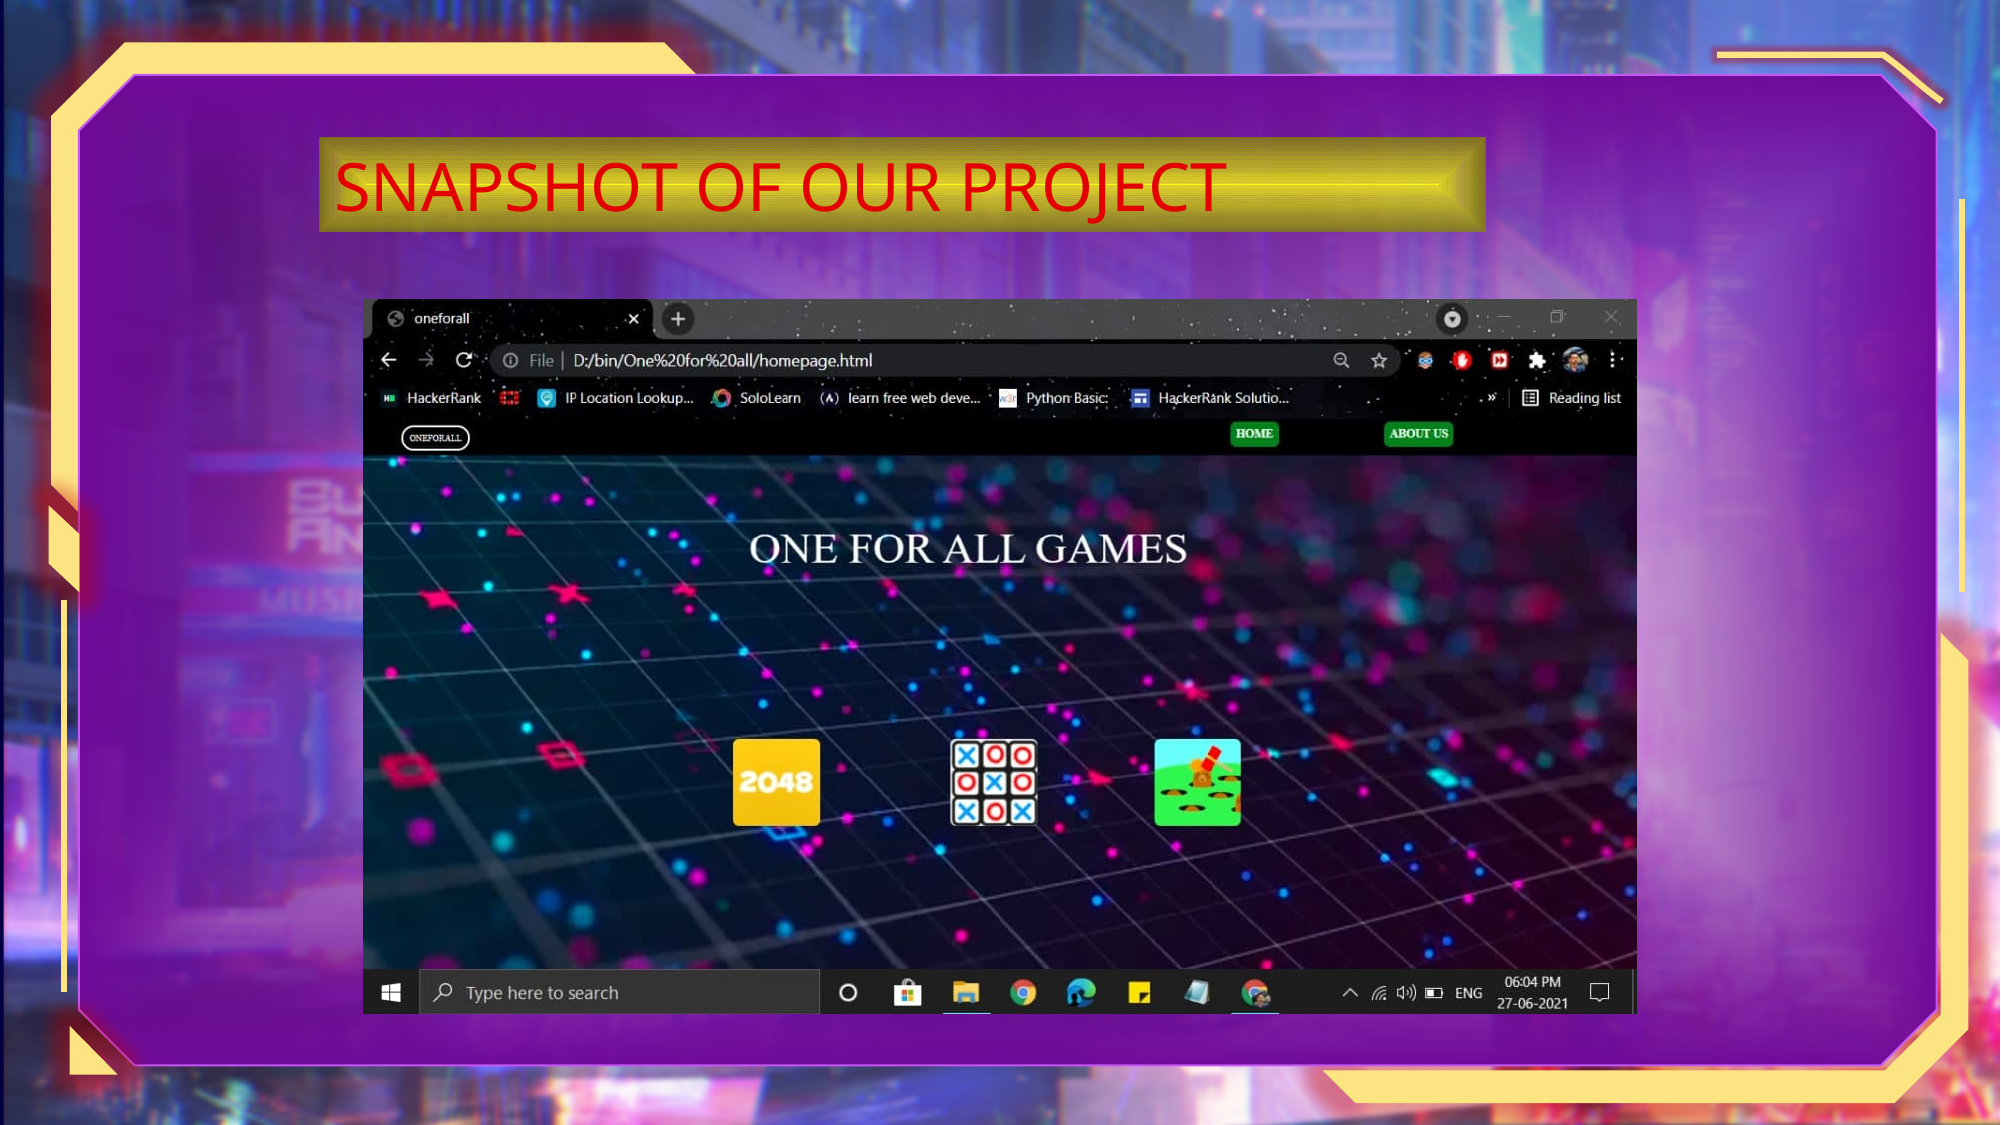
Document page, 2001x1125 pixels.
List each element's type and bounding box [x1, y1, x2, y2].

list [363, 299, 1637, 1014]
picture [3, 0, 2000, 1125]
